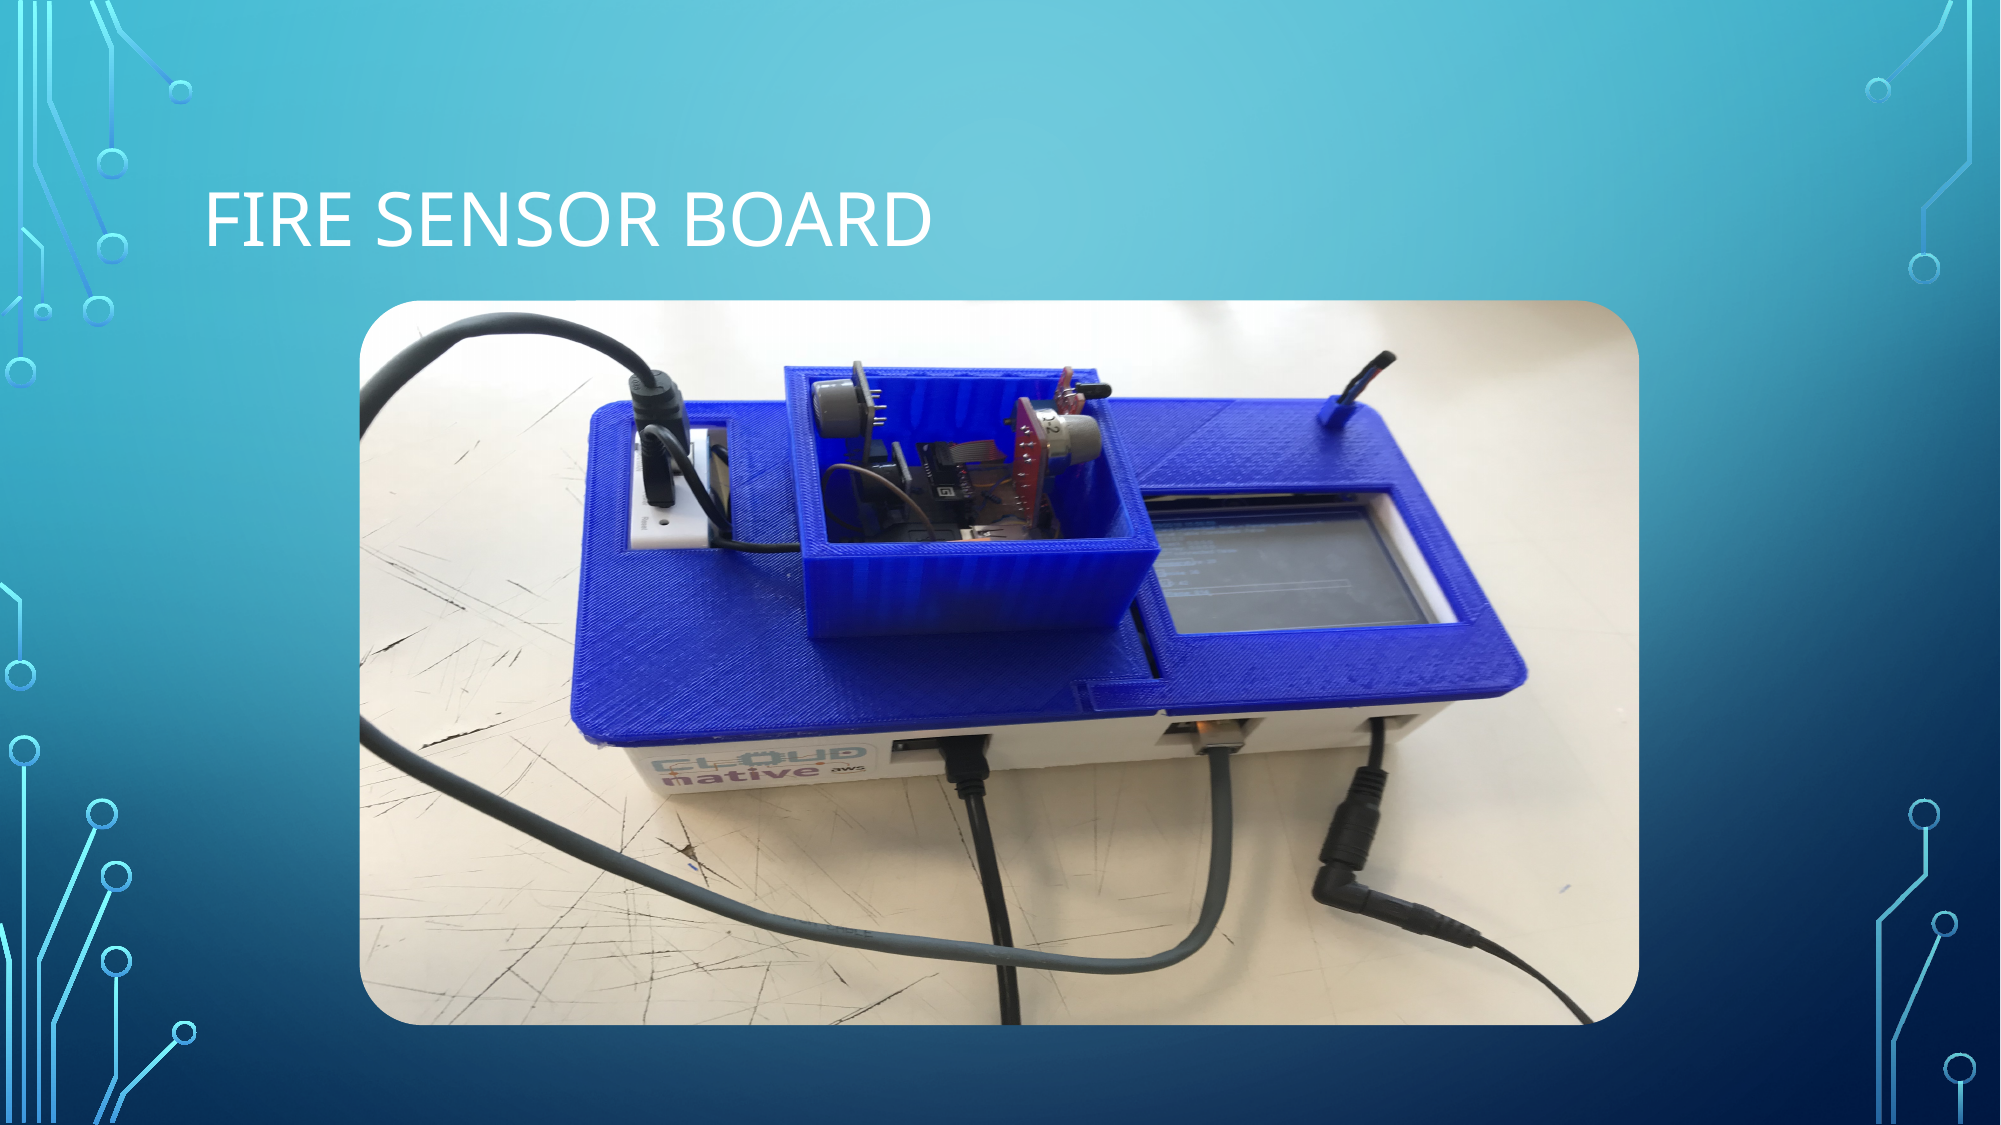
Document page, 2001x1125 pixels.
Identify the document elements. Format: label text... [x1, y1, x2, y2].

picture [359, 300, 1640, 1026]
title FIre Sensor Board [187, 101, 1813, 344]
